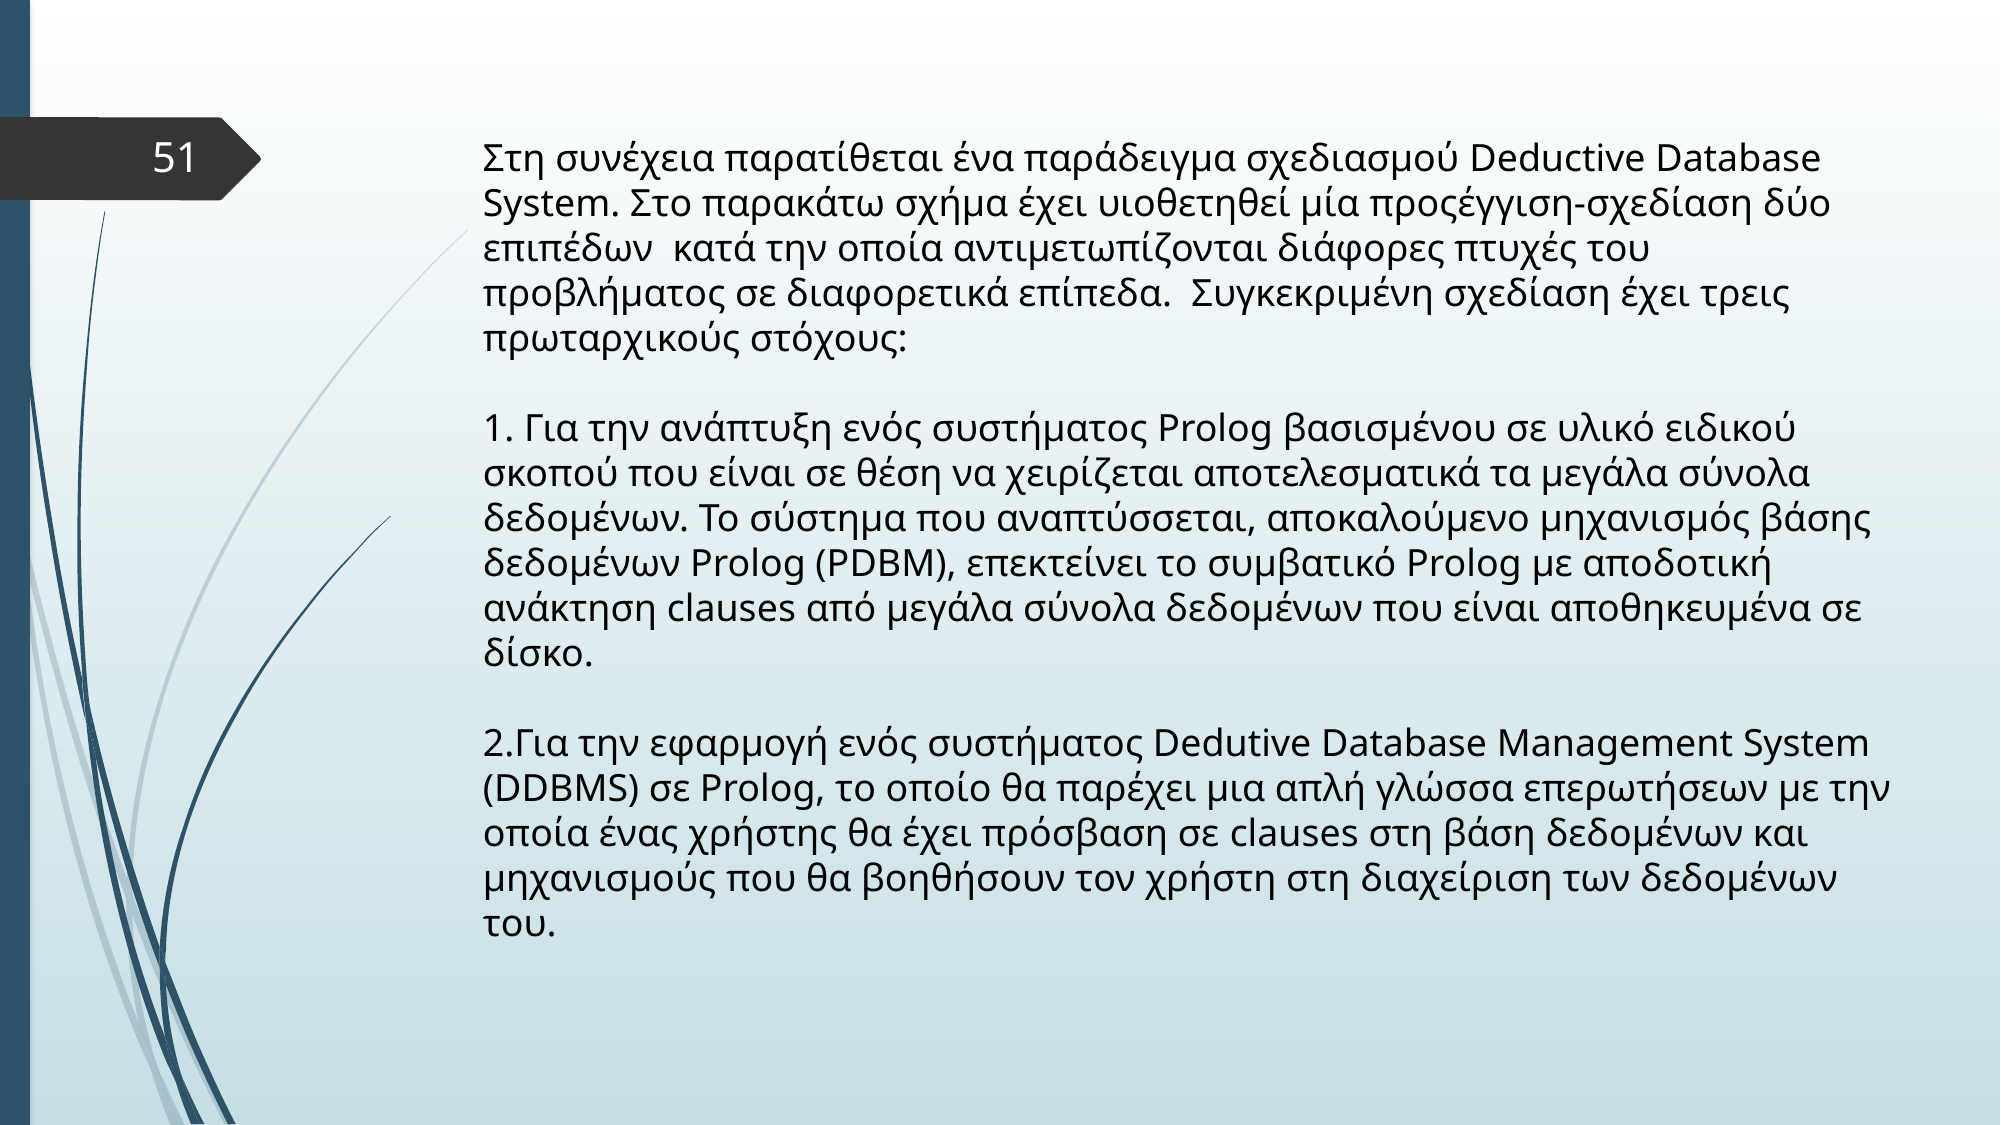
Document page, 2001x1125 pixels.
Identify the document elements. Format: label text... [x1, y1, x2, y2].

text_box Στη συνέχεια παρατίθεται ένα παράδειγμα σχεδιασμού Deductive Database System. Στο παρακάτω σχήμα έχει υιοθετηθεί μία προςέγγιση-σχεδίαση δύο επιπέδων κατά την οποία αντιμετωπίζονται διάφορες πτυχές του προβλήματος σε διαφορετικά επίπεδα. Συγκεκριμένη σχεδίαση έχει τρεις πρωταρχικούς στόχους: Για την ανάπτυξη ενός συστήματος Prolog βασισμένου σε υλικό ειδικού σκοπού που είναι σε θέση να χειρίζεται αποτελεσματικά τα μεγάλα σύνολα δεδομένων. Το σύστημα που αναπτύσσεται, αποκαλούμενο μηχανισμός βάσης δεδομένων Prolog (PDBM), επεκτείνει το συμβατικό Prolog με αποδοτική ανάκτηση clauses από μεγάλα σύνολα δεδομένων που είναι αποθηκευμένα σε δίσκο. Για την εφαρμογή ενός συστήματος Dedutive Database Management System (DDBMS) σε Prolog, το οποίο θα παρέχει μια απλή γλώσσα επερωτήσεων με την οποία ένας χρήστης θα έχει πρόσβαση σε clauses στη βάση δεδομένων και μηχανισμούς που θα βοηθήσουν τον χρήστη στη διαχείριση των δεδομένων του. [468, 127, 1908, 952]
slide_number 51 [87, 129, 216, 190]
